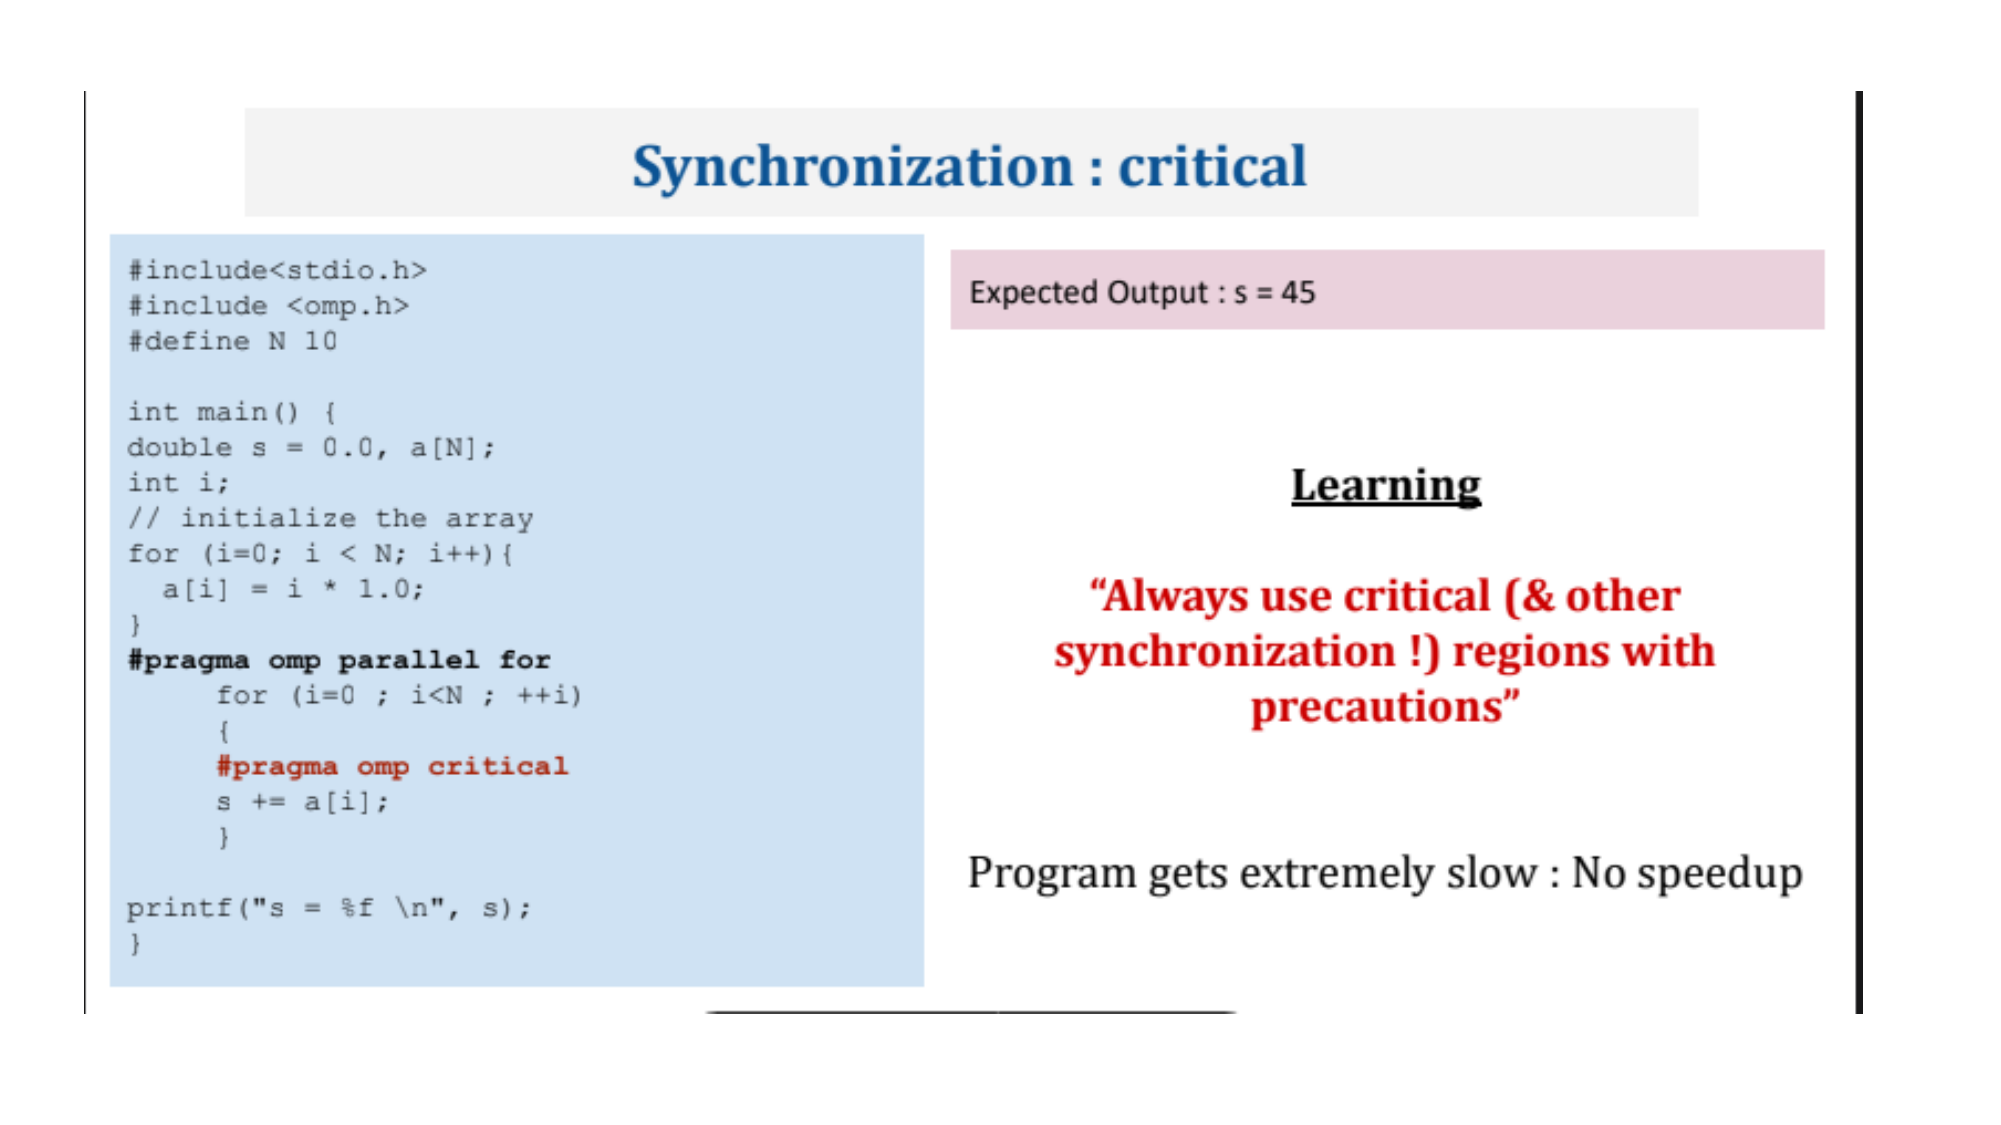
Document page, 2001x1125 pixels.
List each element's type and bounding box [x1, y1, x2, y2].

picture [84, 90, 1863, 1014]
